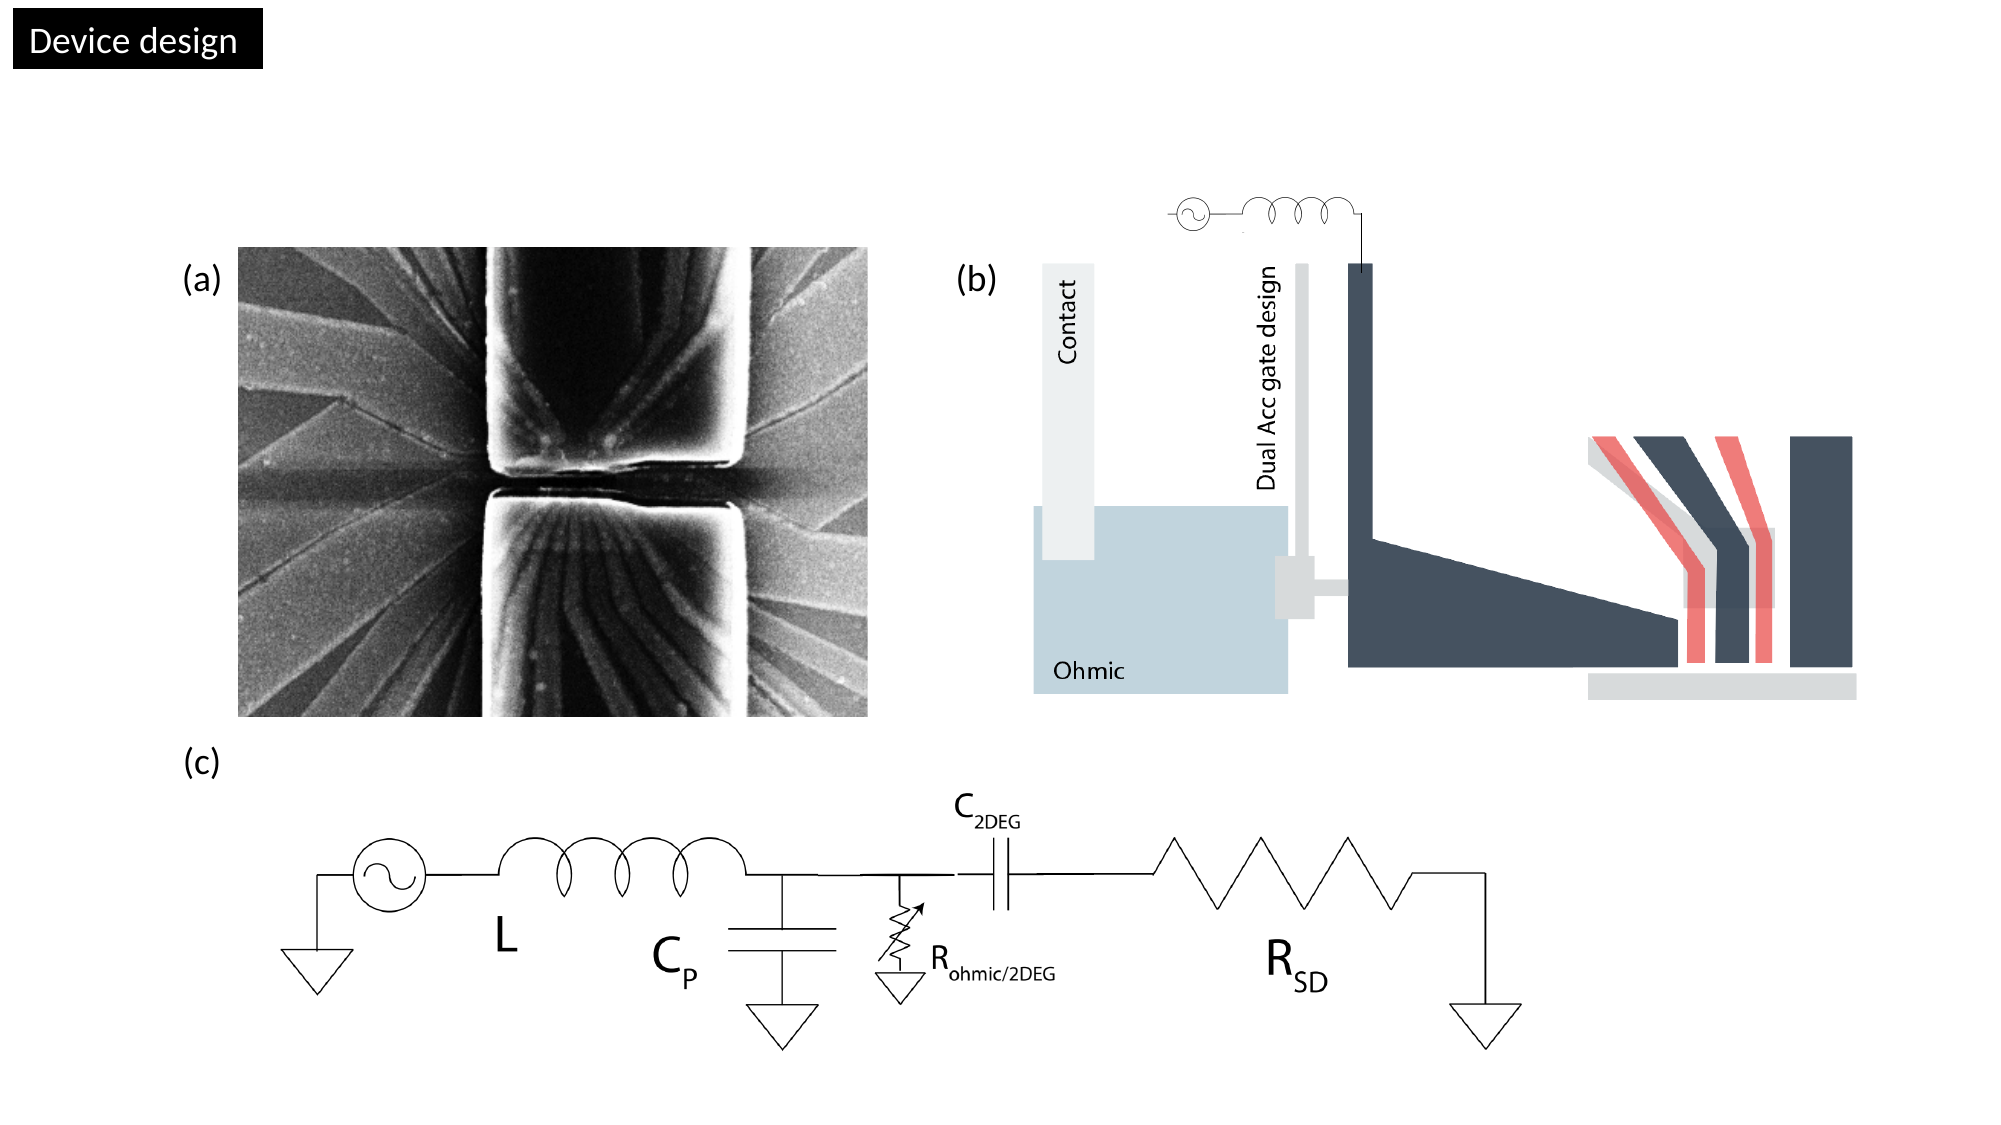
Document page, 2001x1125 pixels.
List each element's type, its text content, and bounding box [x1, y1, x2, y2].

text_box (b) [940, 246, 1013, 307]
picture [1022, 180, 1863, 720]
picture [237, 246, 868, 717]
text_box Device design [13, 8, 263, 69]
text_box (a) [167, 246, 237, 307]
picture [167, 729, 1555, 1086]
